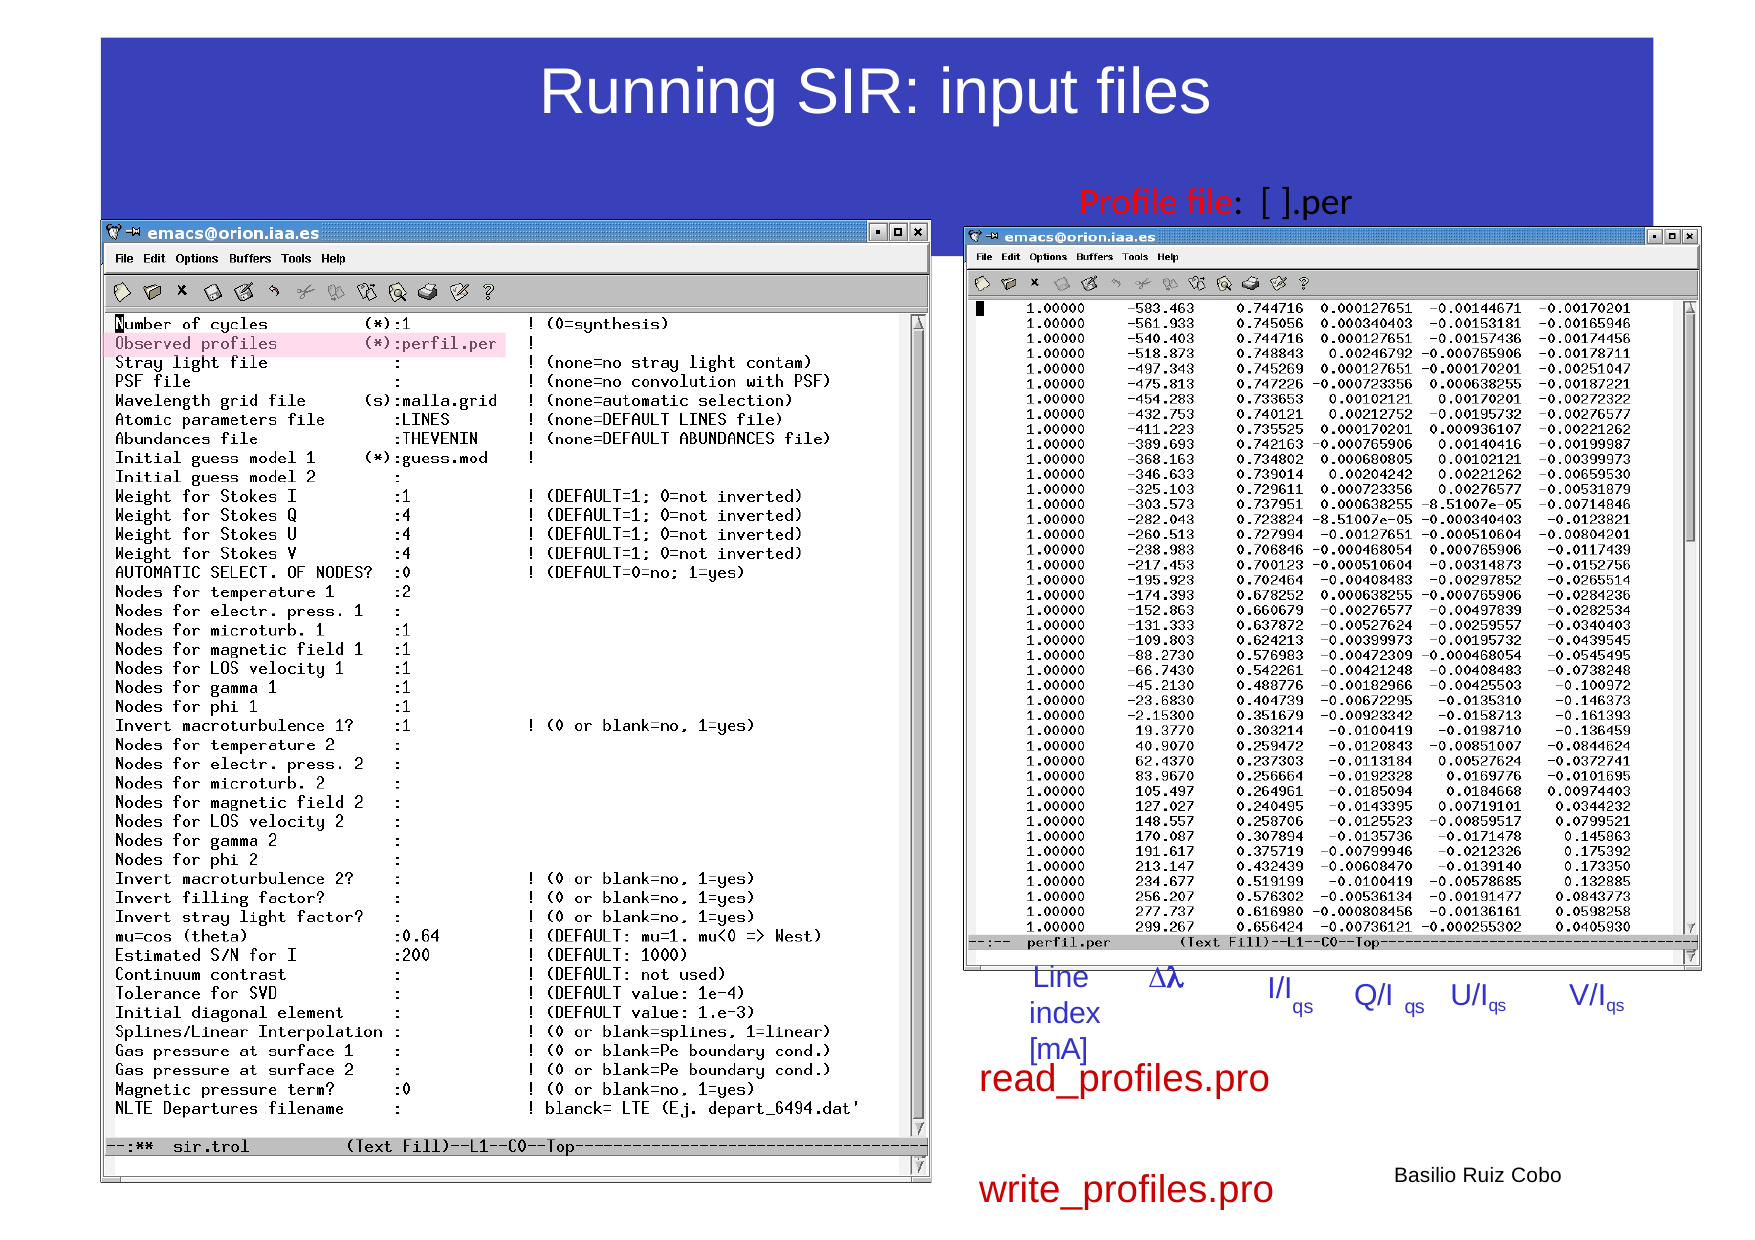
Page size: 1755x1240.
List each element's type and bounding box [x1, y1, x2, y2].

footer [1392, 1161, 1567, 1240]
text_box [963, 169, 1702, 1210]
text_box [1352, 975, 1662, 1018]
text_box [100, 219, 932, 1183]
title [100, 37, 1654, 257]
